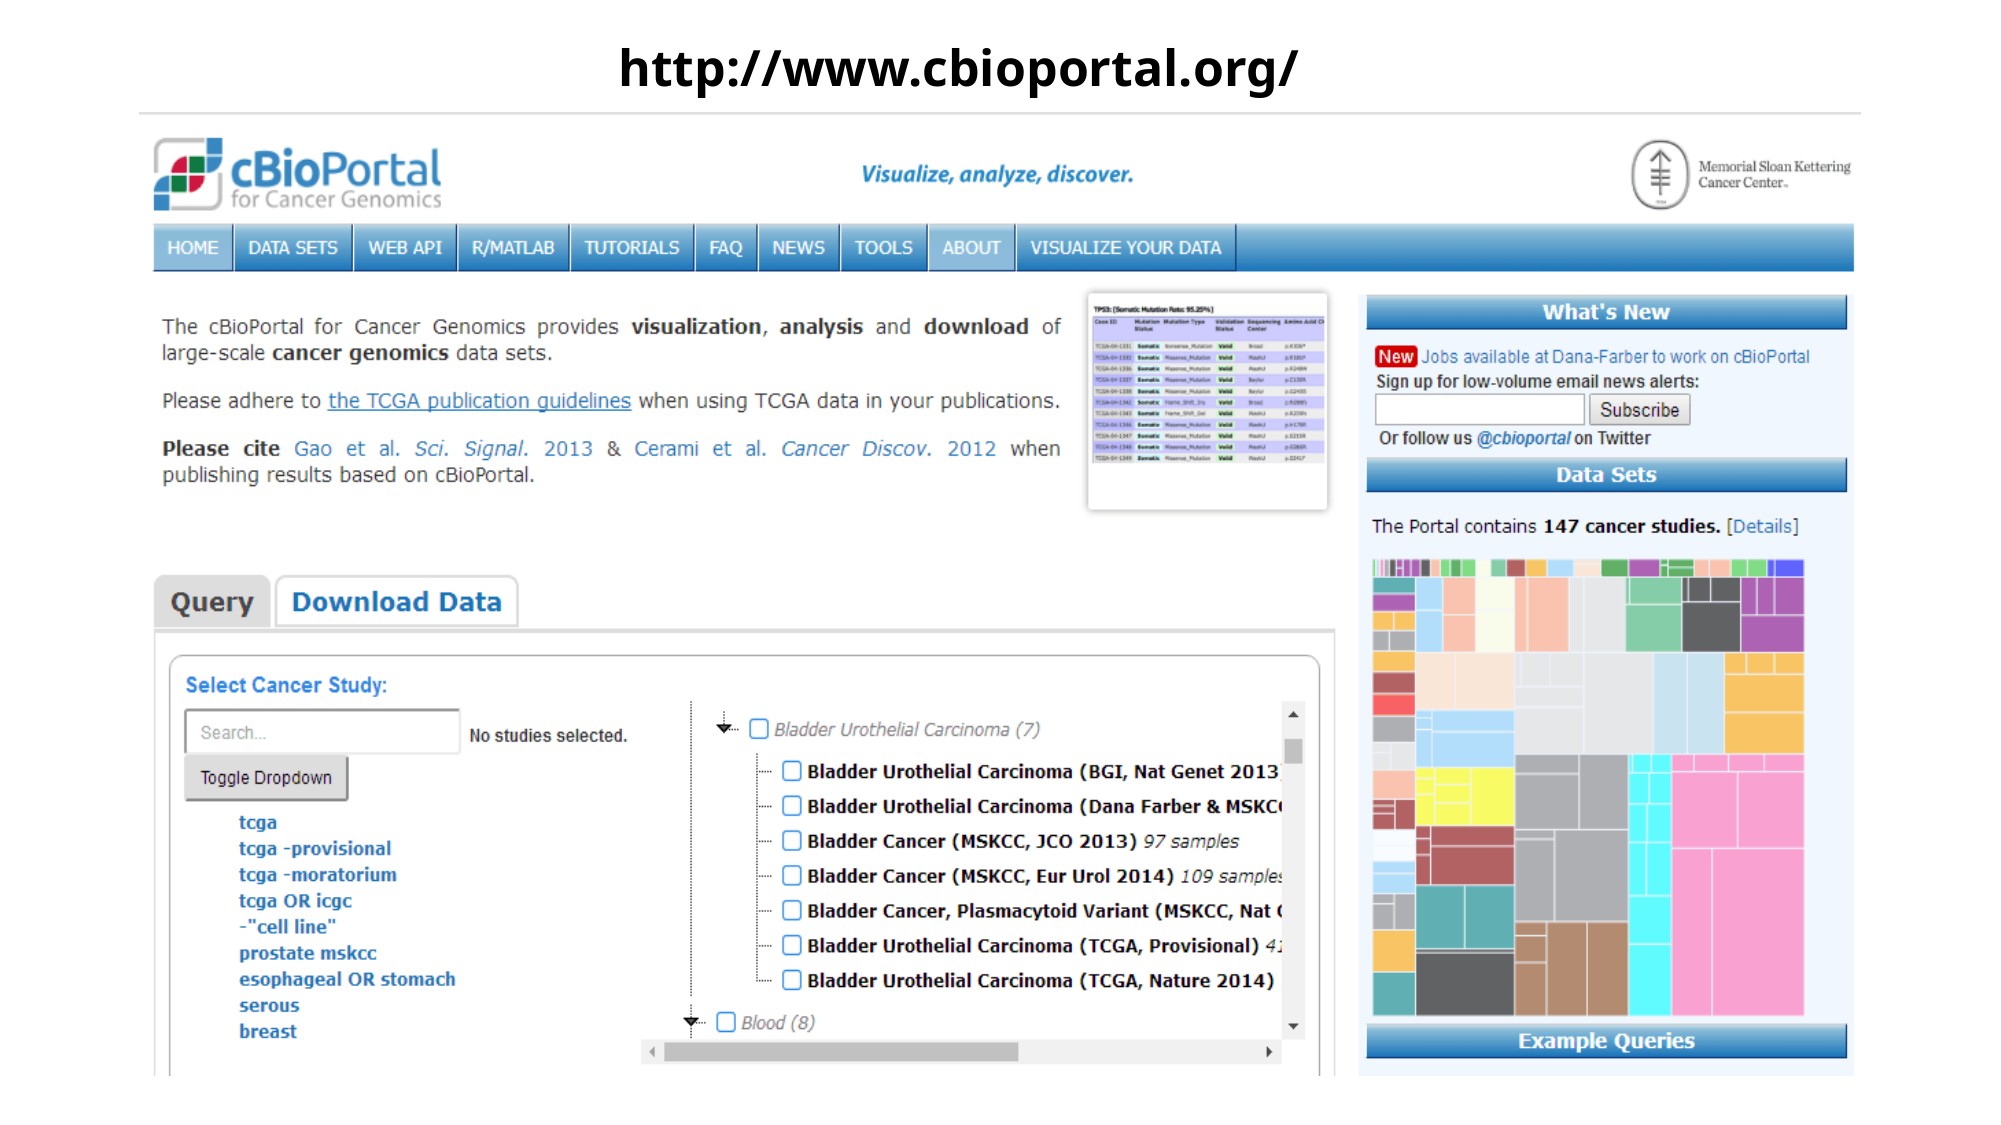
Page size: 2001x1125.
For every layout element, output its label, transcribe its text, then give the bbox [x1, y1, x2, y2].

text_box [393, 28, 748, 104]
text_box http://www.cbioportal.org/ [748, 28, 1397, 104]
picture [139, 112, 1861, 1076]
